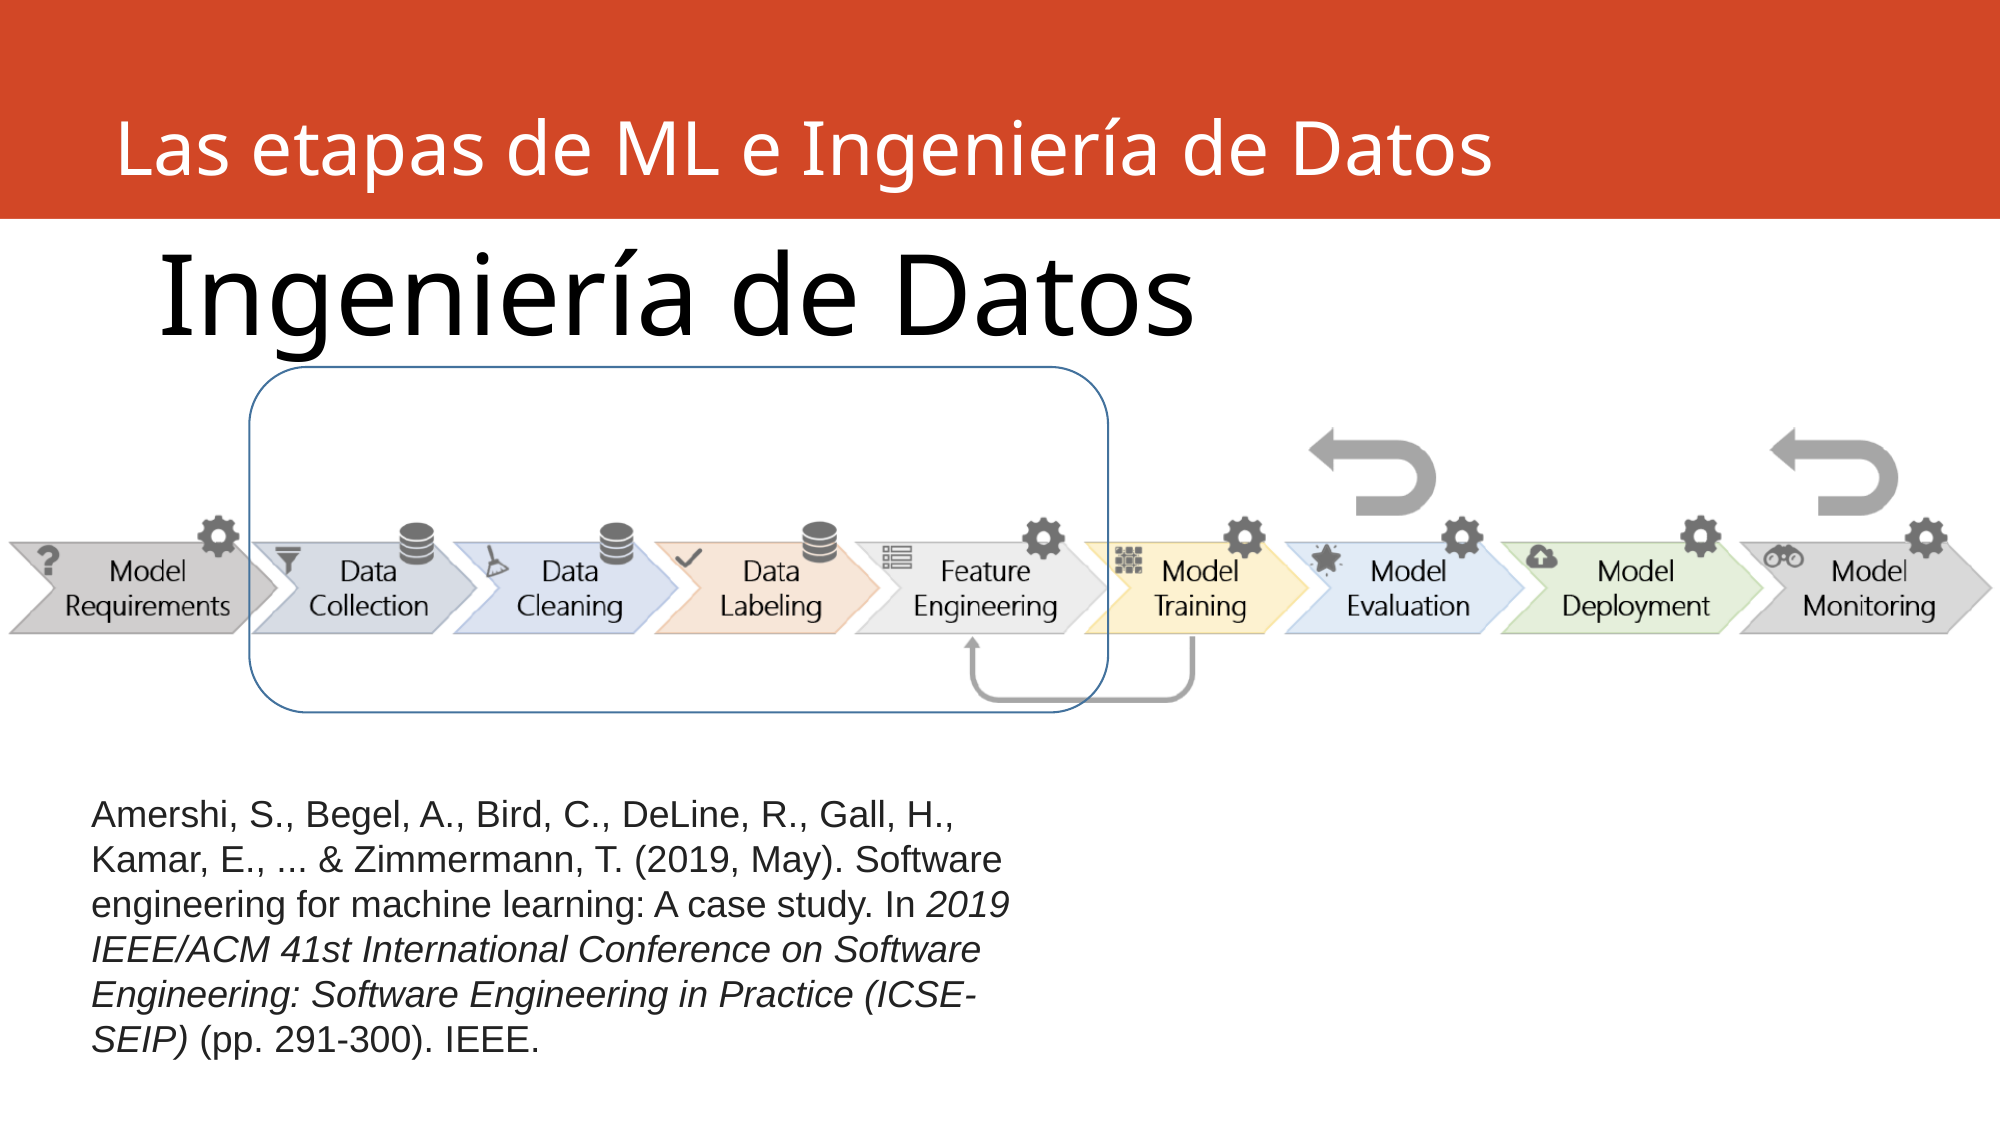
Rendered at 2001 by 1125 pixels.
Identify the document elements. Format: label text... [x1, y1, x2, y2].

text_box Amershi, S., Begel, A., Bird, C., DeLine, R., Gall, H., Kamar, E., ... & Zimmermann, T. (2019, May). Software engineering for machine learning: A case study. In 2019 IEEE/ACM 41st International Conference on Software Engineering: Software Engineering in Practice (ICSE-SEIP) (pp. 291-300). IEEE. [76, 782, 1077, 1068]
picture [0, 395, 2000, 730]
title Las etapas de ML e Ingeniería de Datos [99, 0, 1863, 199]
text_box Ingeniería de Datos [143, 215, 1214, 366]
text_box [256, 366, 1102, 395]
